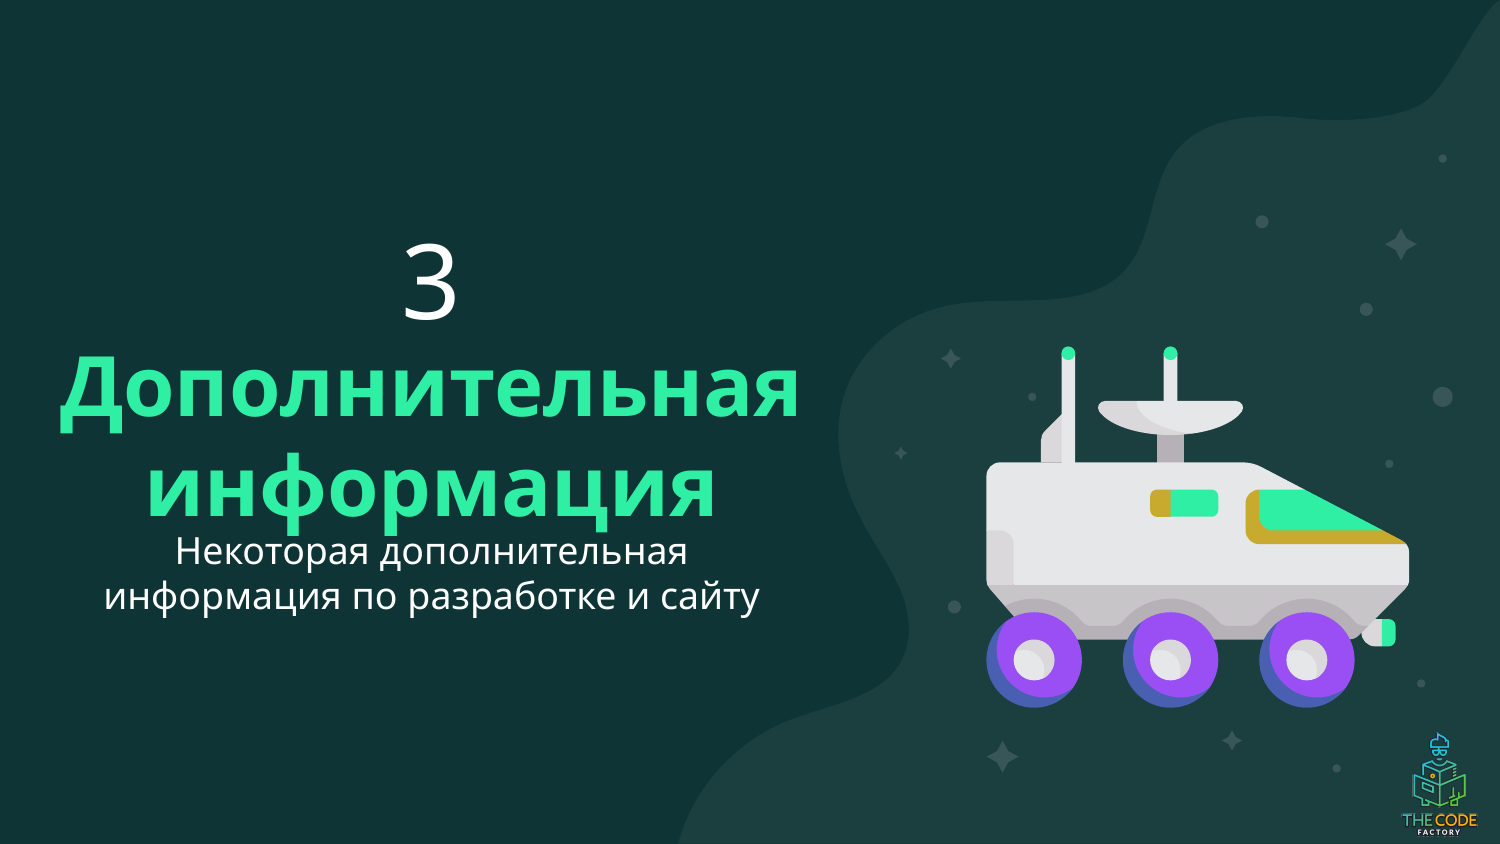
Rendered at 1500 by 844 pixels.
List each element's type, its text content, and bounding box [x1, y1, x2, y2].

subtitle Некоторая дополнительная информация по разработке и сайту [90, 527, 774, 583]
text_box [986, 346, 1410, 708]
title 3 [14, 224, 849, 341]
picture [1379, 722, 1500, 844]
title Дополнительная информация [14, 348, 849, 533]
